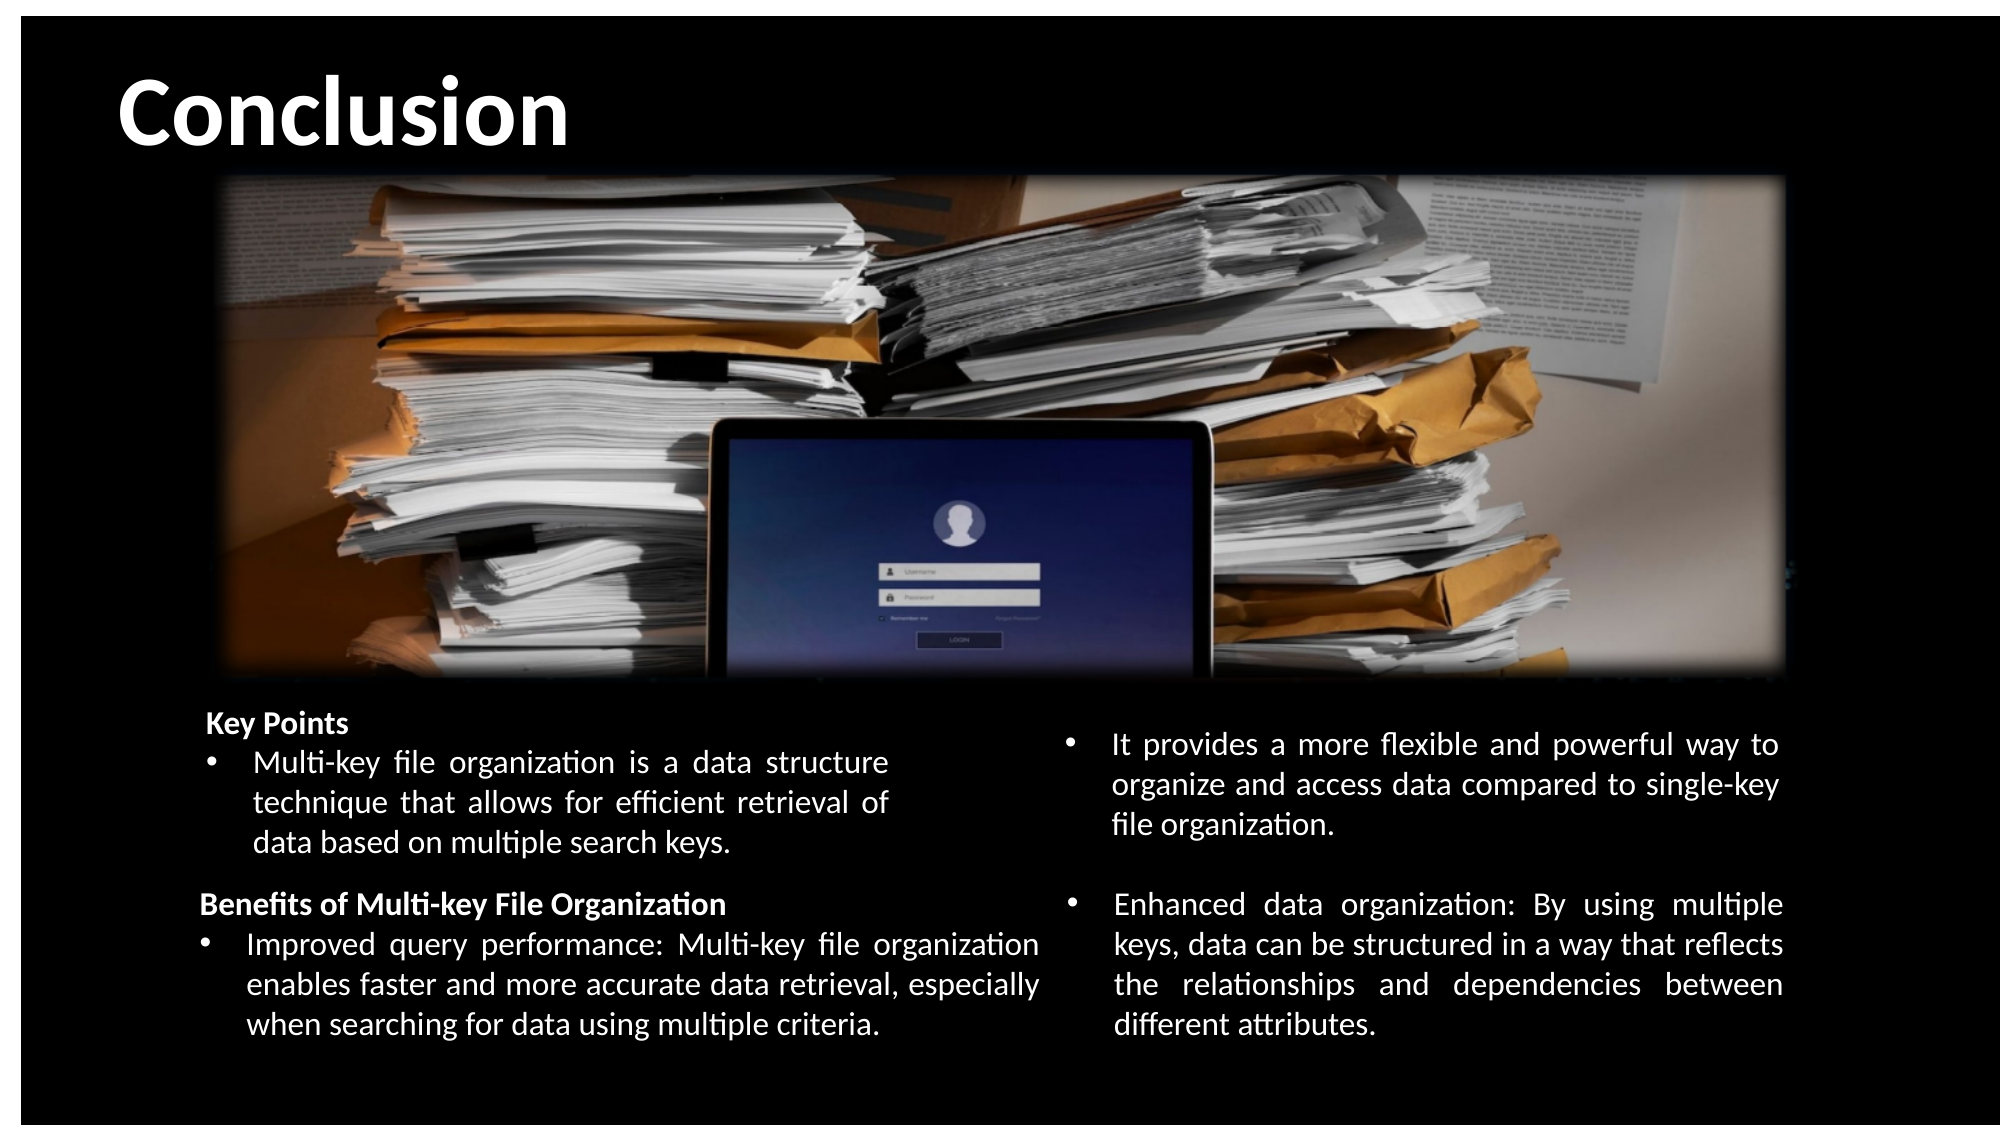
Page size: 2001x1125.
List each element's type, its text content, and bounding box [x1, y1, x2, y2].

text_box Key Points Multi-key file organization is a data structure technique that allows for efficient retrieval of data based on multiple search keys. [191, 693, 643, 874]
text_box It provides a more flexible and powerful way to organize and access data compared to single-key file organization. [1357, 715, 1796, 850]
text_box Benefits of Multi-key File Organization Improved query performance: Multi-key file organization enables faster and more accurate data retrieval, especially when searching for data using multiple criteria. [184, 874, 1052, 1050]
text_box [19, 14, 2000, 1125]
picture [208, 162, 1800, 683]
text_box Conclusion [104, 37, 598, 173]
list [643, 683, 1357, 1014]
text_box Enhanced data organization: By using multiple keys, data can be structured in a way that reflects the relationships and dependencies between different attributes. [1052, 874, 1800, 1050]
